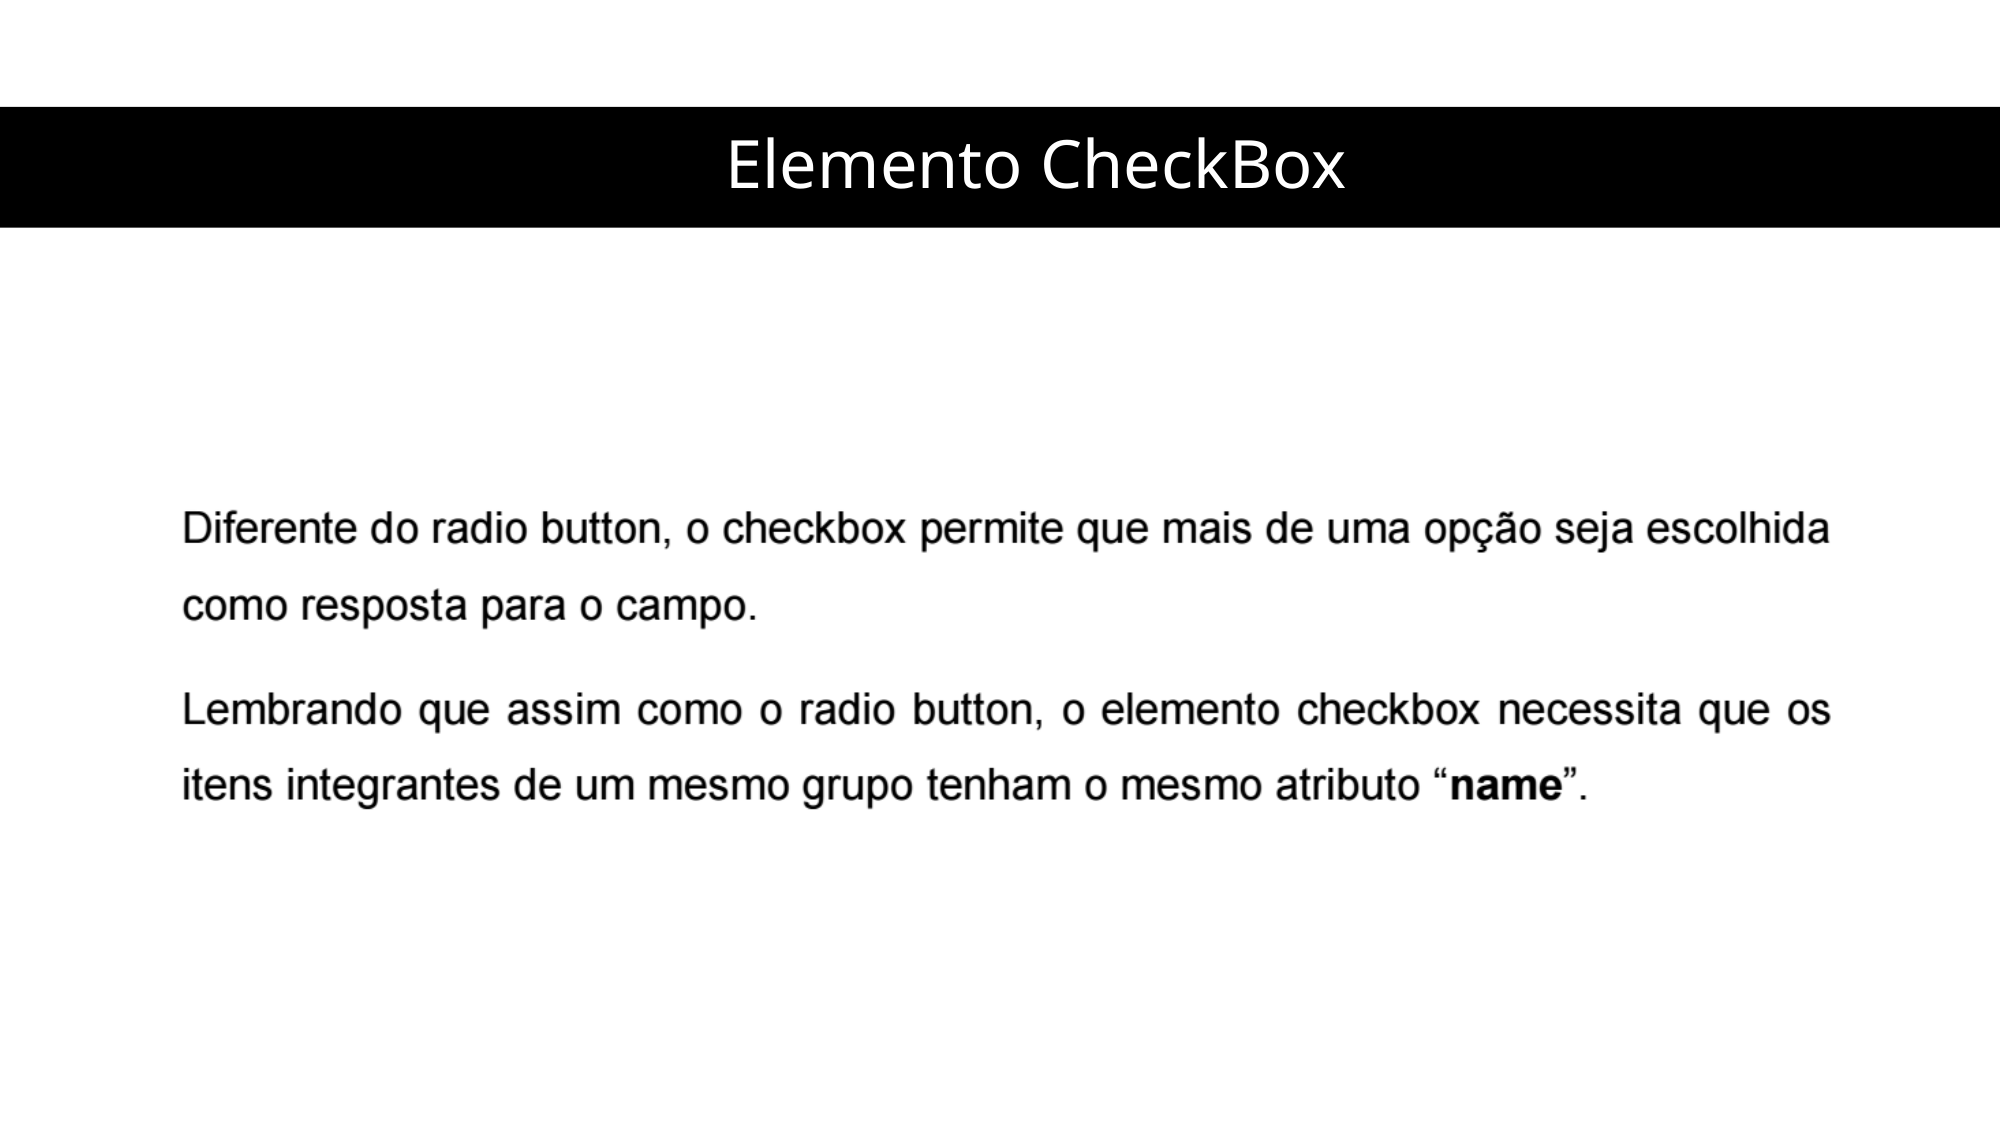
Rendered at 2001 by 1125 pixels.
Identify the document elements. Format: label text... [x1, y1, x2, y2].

text_box [0, 105, 2000, 229]
title Elemento CheckBox [91, 105, 1931, 228]
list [104, 446, 1895, 824]
